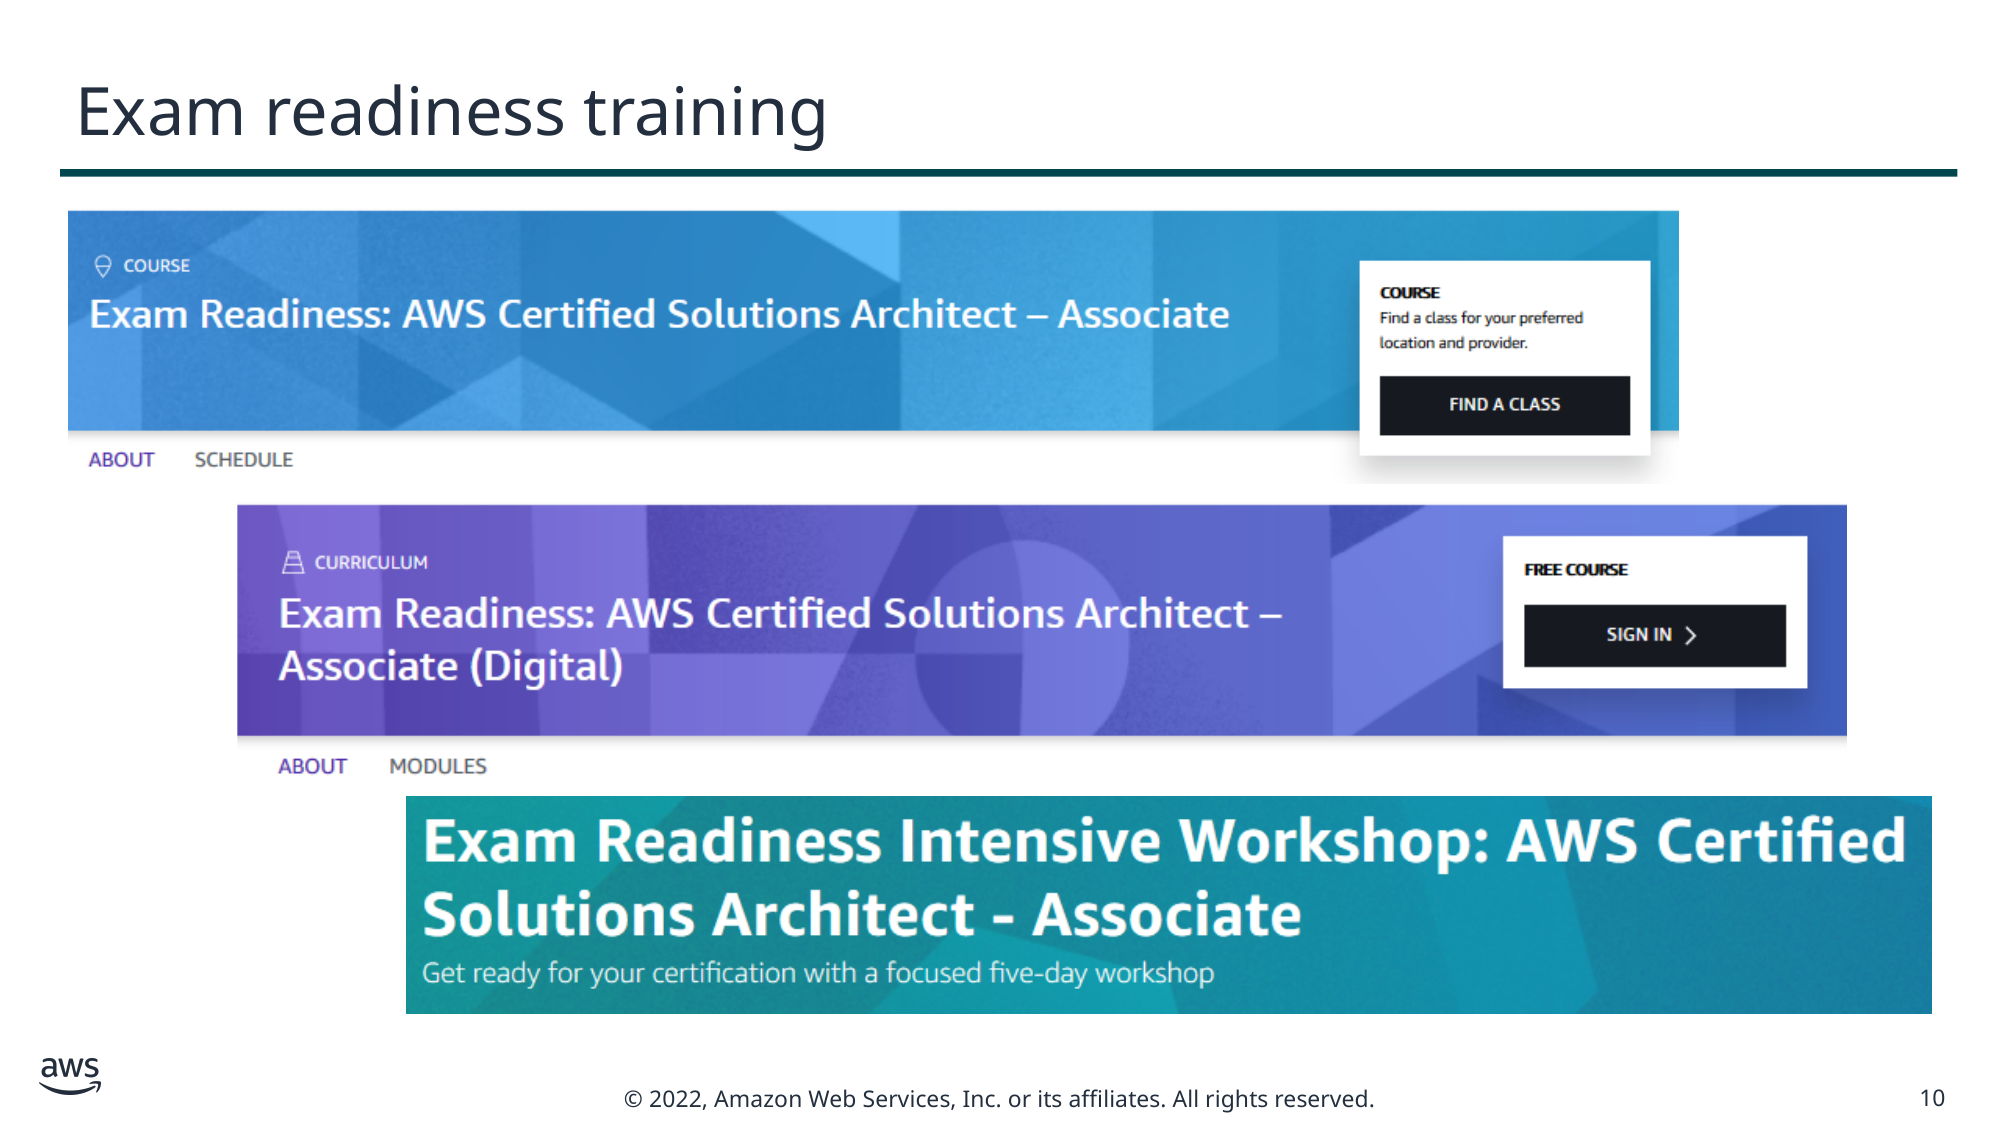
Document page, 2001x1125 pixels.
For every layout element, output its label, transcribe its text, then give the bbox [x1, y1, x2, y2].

picture [237, 501, 1848, 779]
slide_number 10 [1881, 1077, 1961, 1121]
picture [405, 796, 1932, 1014]
title Exam readiness training [60, 49, 1958, 170]
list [68, 208, 1679, 484]
picture [39, 1058, 101, 1095]
